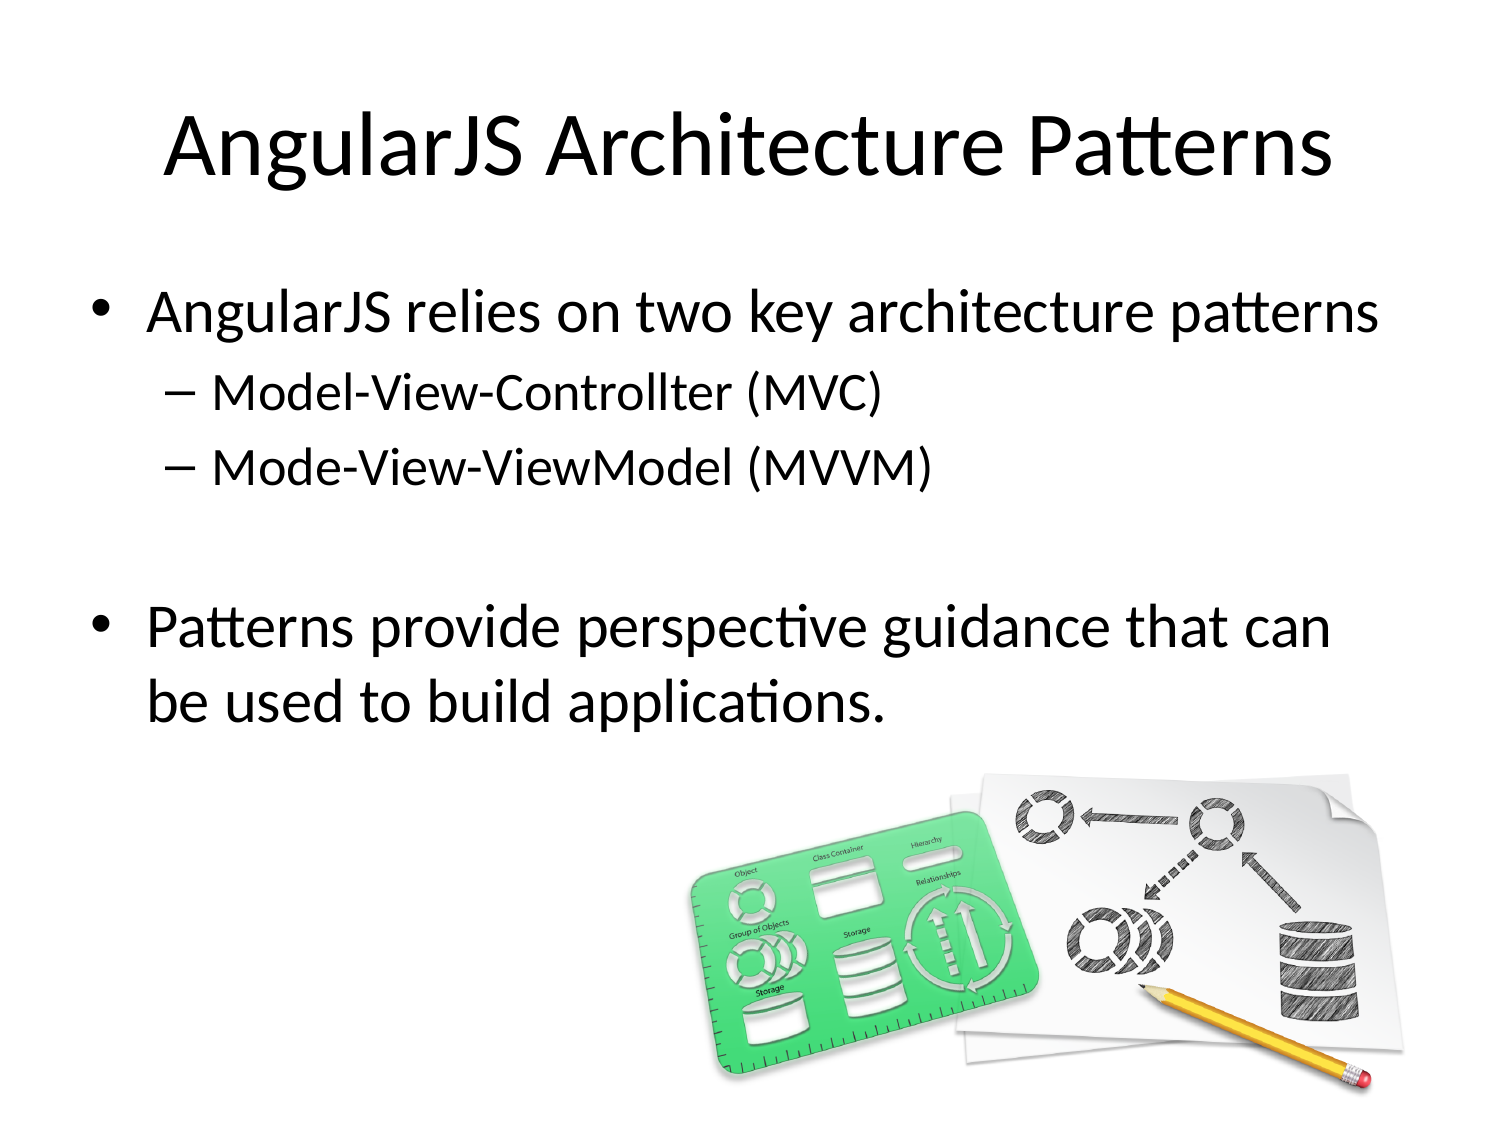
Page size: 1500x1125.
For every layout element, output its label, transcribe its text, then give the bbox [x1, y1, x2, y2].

picture [681, 768, 1408, 1100]
list AngularJS relies on two key architecture patterns Model-View-Controllter (MVC) Mode-View-ViewModel (MVVM) Patterns provide perspective guidance that can be used to build applications. [75, 262, 1425, 895]
title AngularJS Architecture Patterns [75, 45, 1425, 233]
